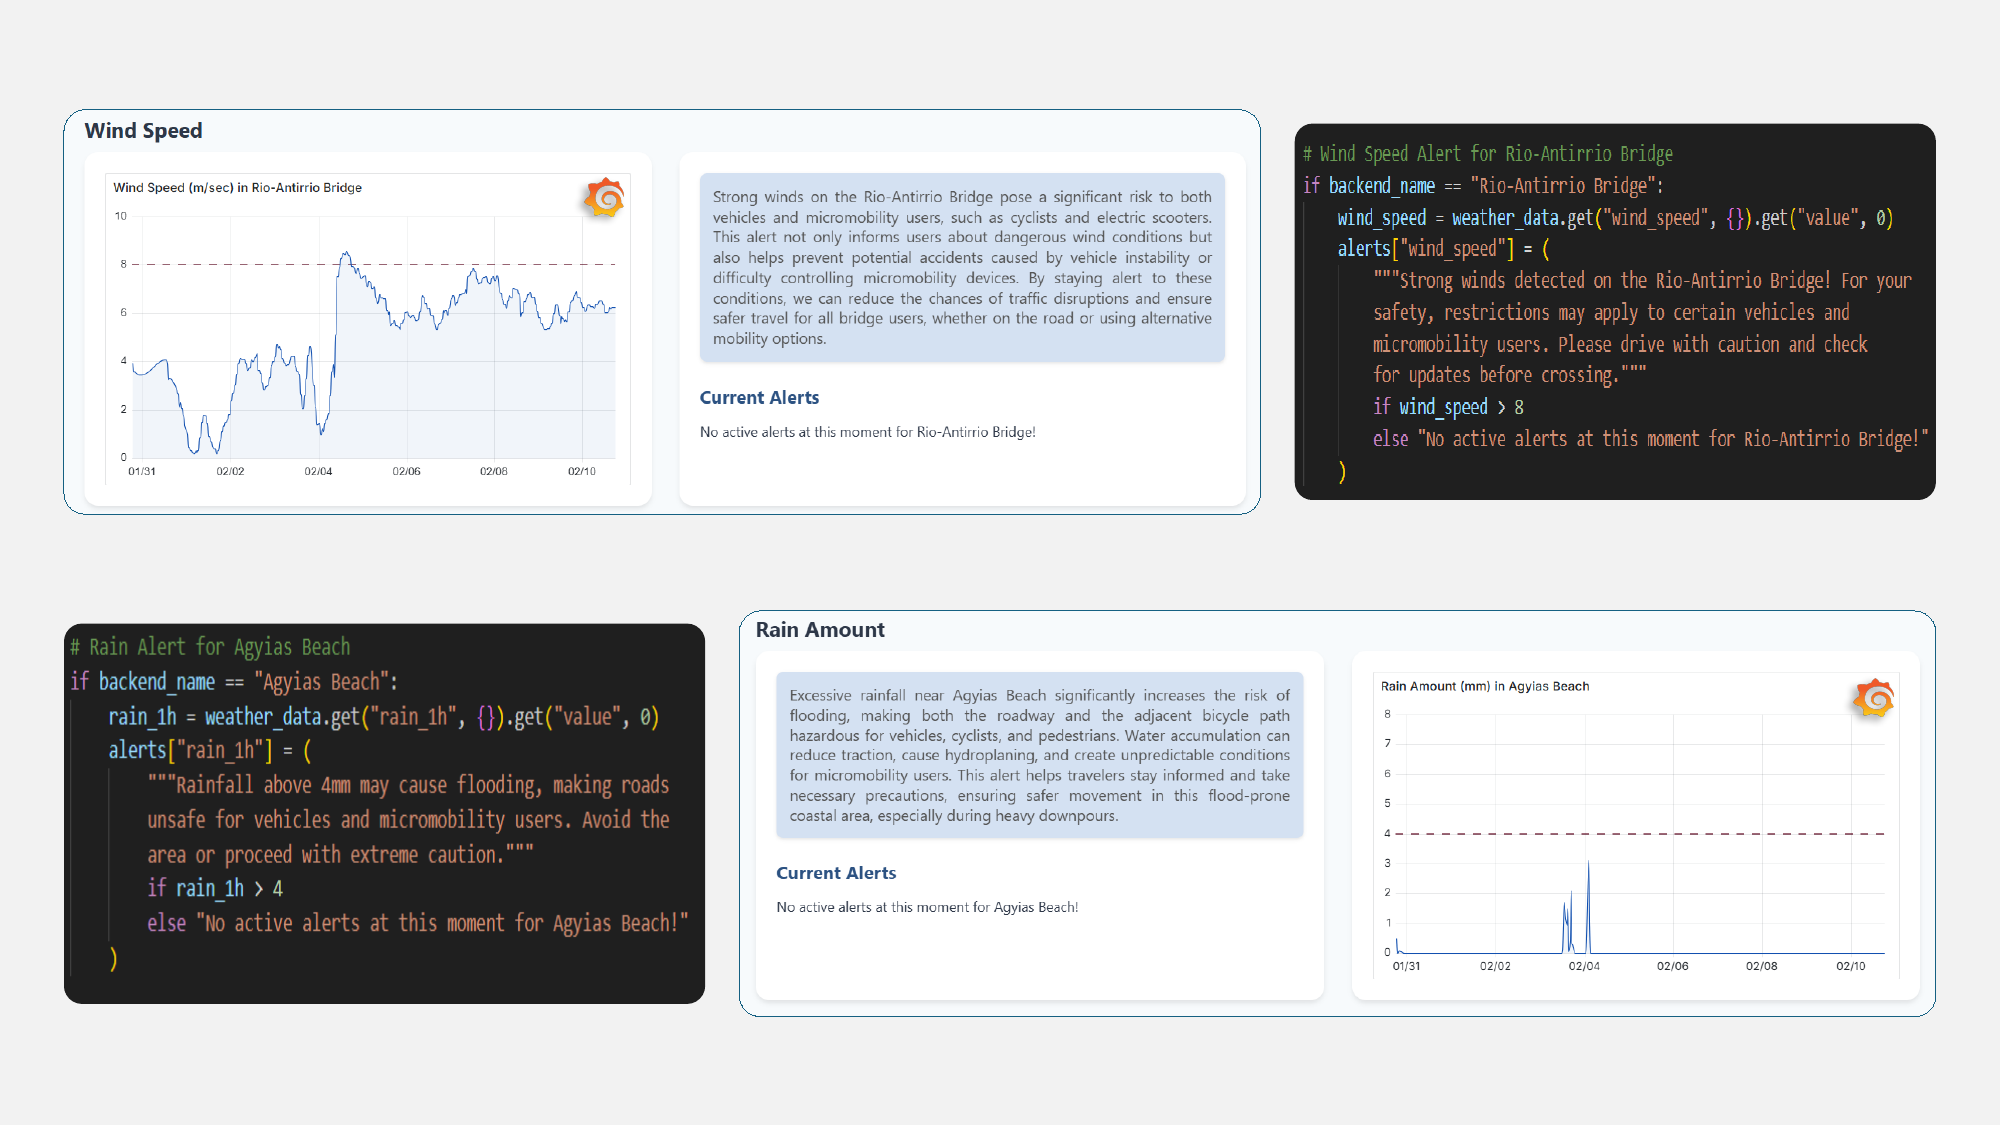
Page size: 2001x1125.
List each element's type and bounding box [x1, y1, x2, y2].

picture [63, 623, 706, 1004]
picture [63, 109, 1261, 515]
picture [1294, 123, 1936, 501]
picture [739, 610, 1936, 1017]
